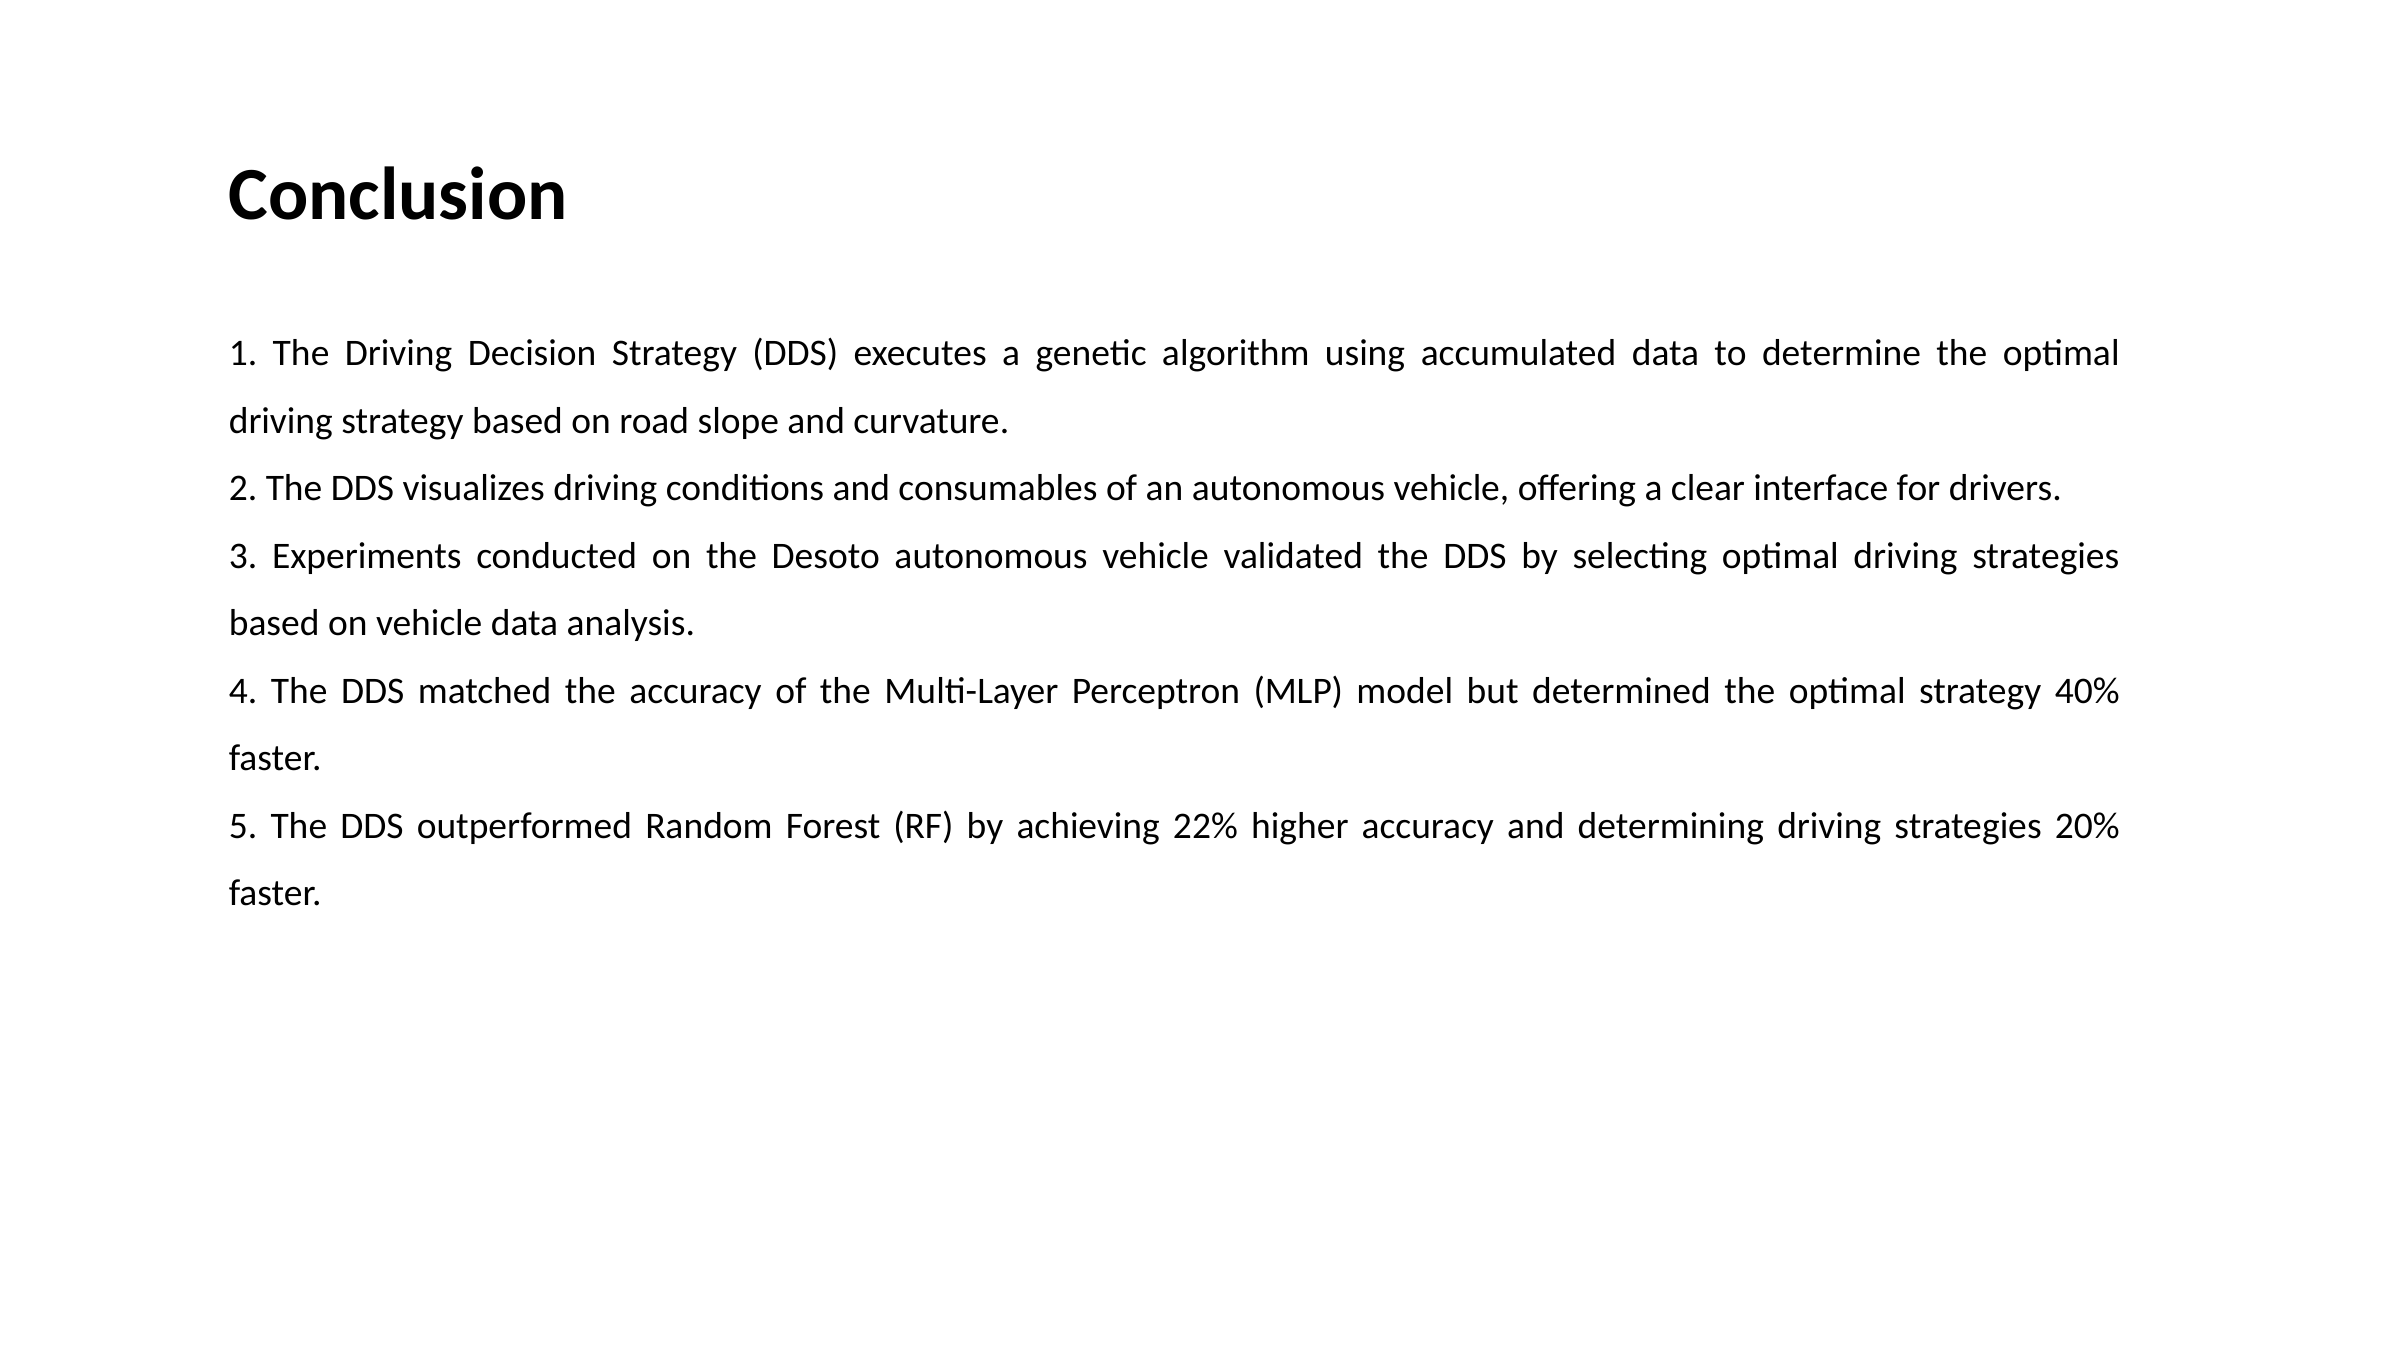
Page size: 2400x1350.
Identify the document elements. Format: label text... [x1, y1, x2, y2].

text_box 1. The Driving Decision Strategy (DDS) executes a genetic algorithm using accumulated data to determine the optimal driving strategy based on road slope and curvature. 2. The DDS visualizes driving conditions and consumables of an autonomous vehicle, offering a clear interface for drivers. 3. Experiments conducted on the Desoto autonomous vehicle validated the DDS by selecting optimal driving strategies based on vehicle data analysis. 4. The DDS matched the accuracy of the Multi-Layer Perceptron (MLP) model but determined the optimal strategy 40% faster. 5. The DDS outperformed Random Forest (RF) by achieving 22% higher accuracy and determining driving strategies 20% faster. [214, 298, 2137, 921]
text_box Conclusion [214, 137, 774, 242]
